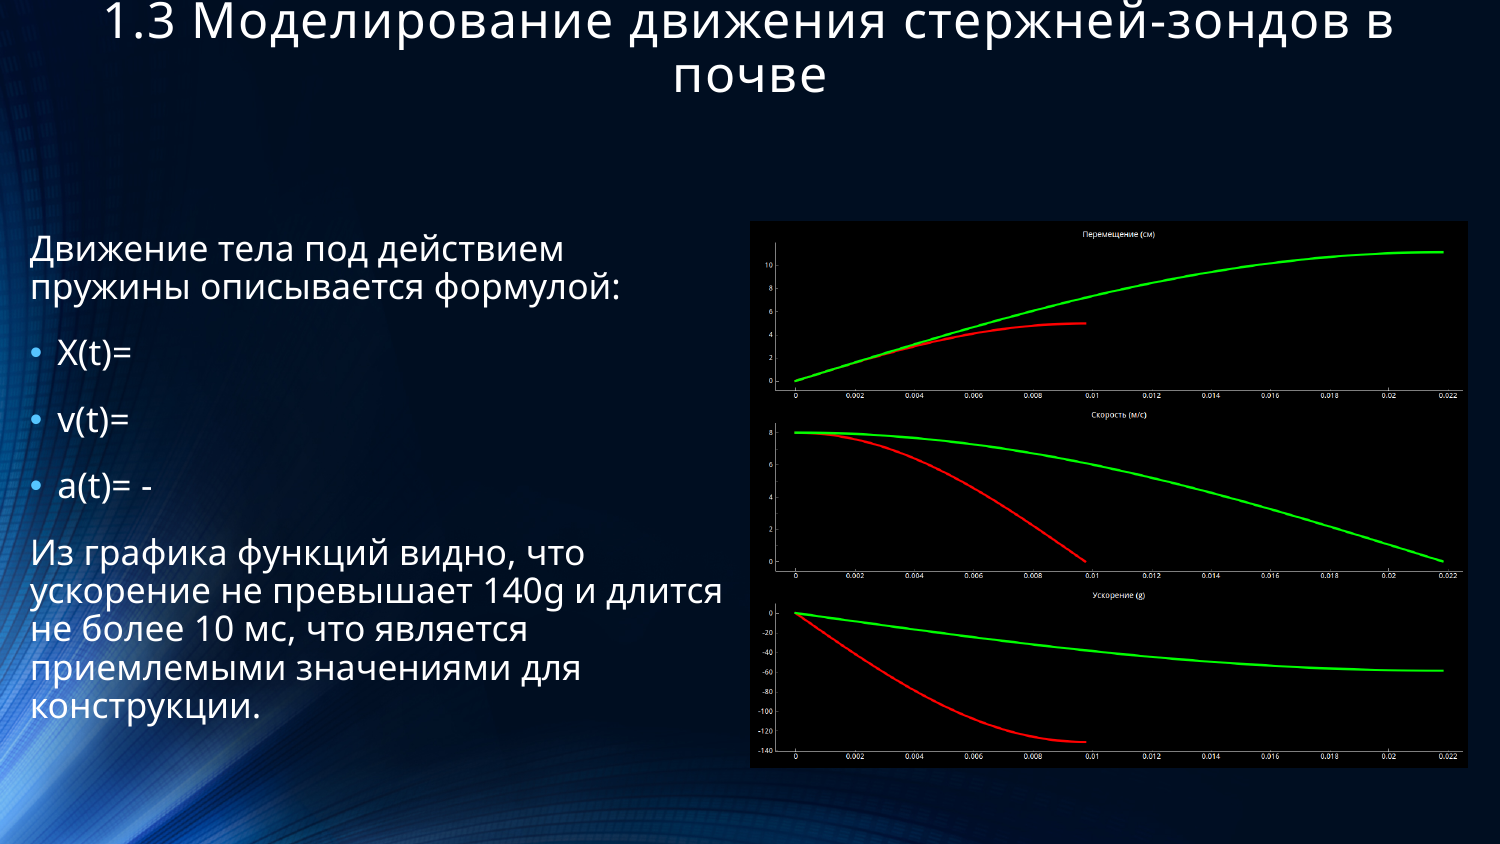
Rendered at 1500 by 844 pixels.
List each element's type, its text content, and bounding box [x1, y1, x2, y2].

title 1.3 Моделирование движения стержней-зондов в почве [37, 46, 1463, 109]
picture [0, 0, 1500, 844]
